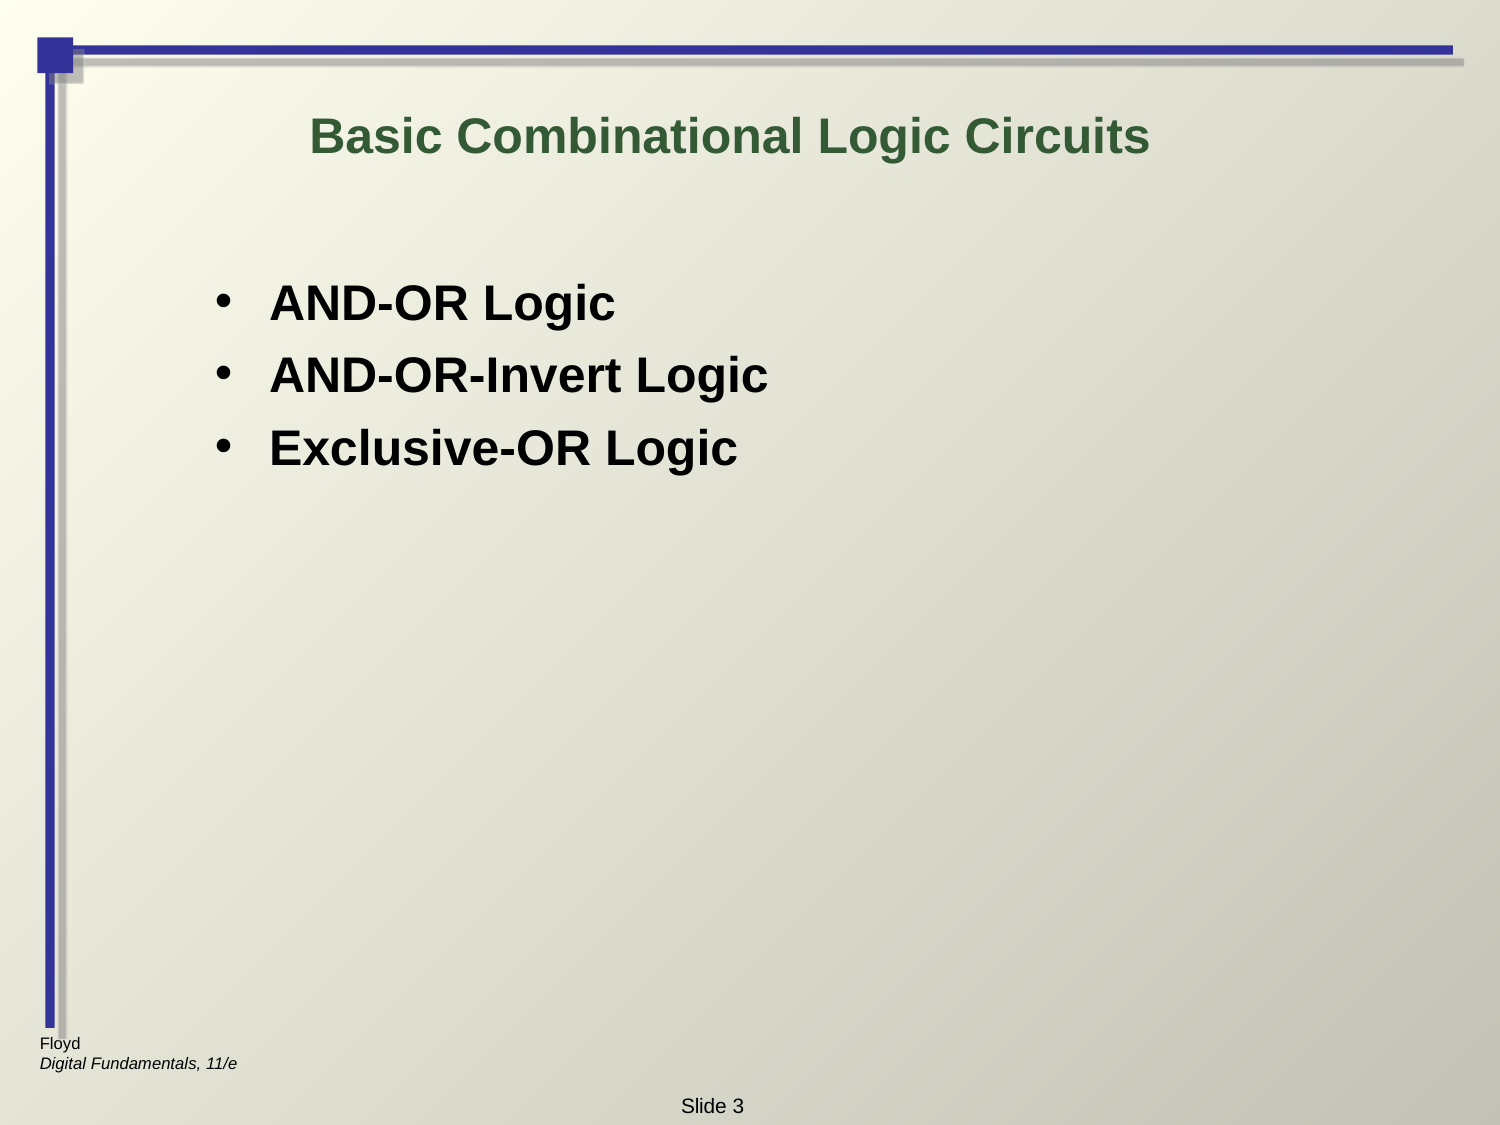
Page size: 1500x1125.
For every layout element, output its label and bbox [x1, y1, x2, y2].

text_box [37, 37, 1449, 1024]
